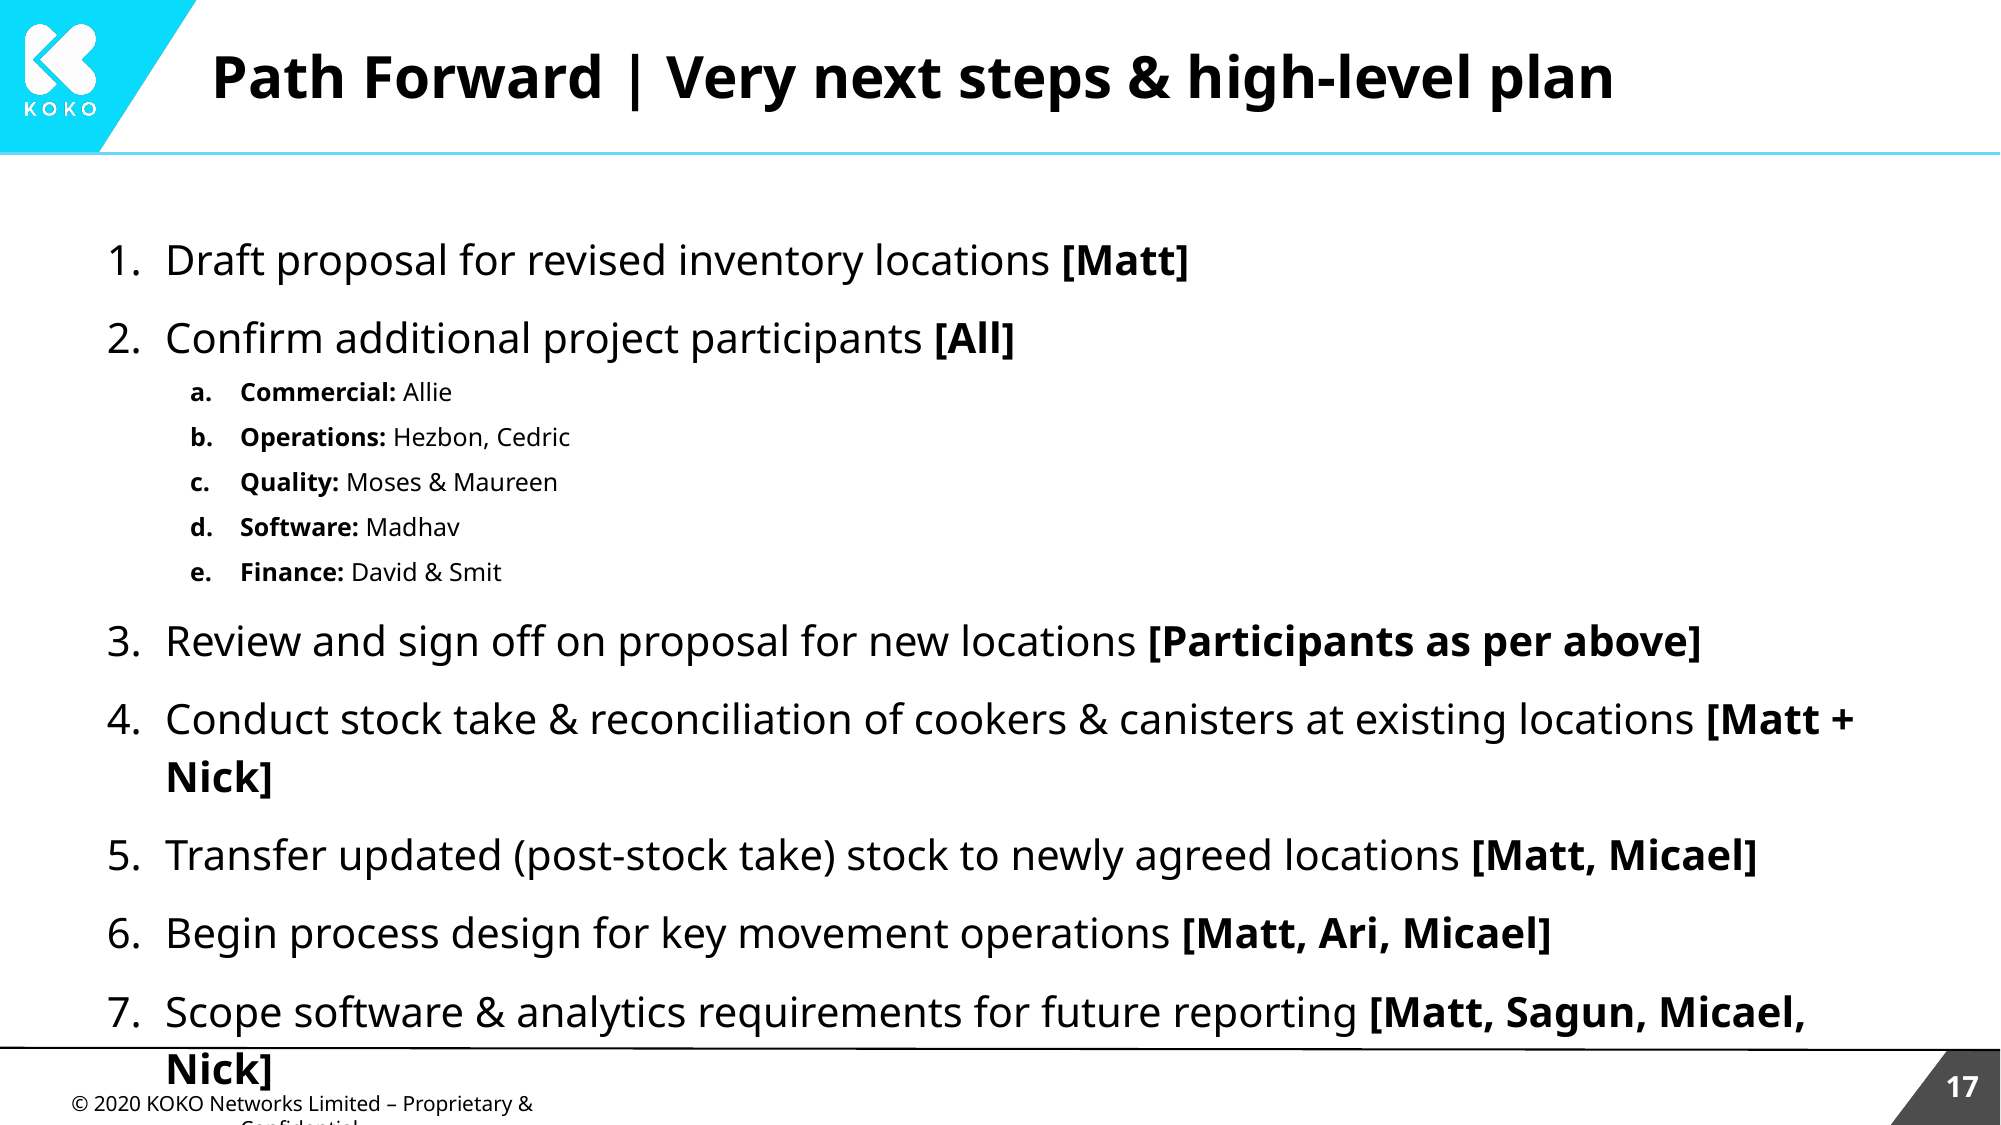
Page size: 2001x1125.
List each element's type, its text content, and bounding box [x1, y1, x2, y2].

picture [0, 0, 197, 152]
title Path Forward | Very next steps & high-level plan [196, 15, 1925, 144]
subtitle Draft proposal for revised inventory locations [Matt] Confirm additional project participants [All] Commercial: Allie Operations: Hezbon, Cedric Quality: Moses & Maureen Software: Madhav Finance: David & Smit Review and sign off on proposal for new locations [Participants as per above] Conduct stock take & reconciliation of cookers & canisters at existing locations [Matt + Nick] Transfer updated (post-stock take) stock to newly agreed locations [Matt, Micael] Begin process design for key movement operations [Matt, Ari, Micael] Scope software & analytics requirements for future reporting [Matt, Sagun, Micael, Nick] [75, 218, 1925, 1015]
slide_number ‹#› [1924, 1052, 2000, 1125]
picture [1891, 1051, 1971, 1125]
